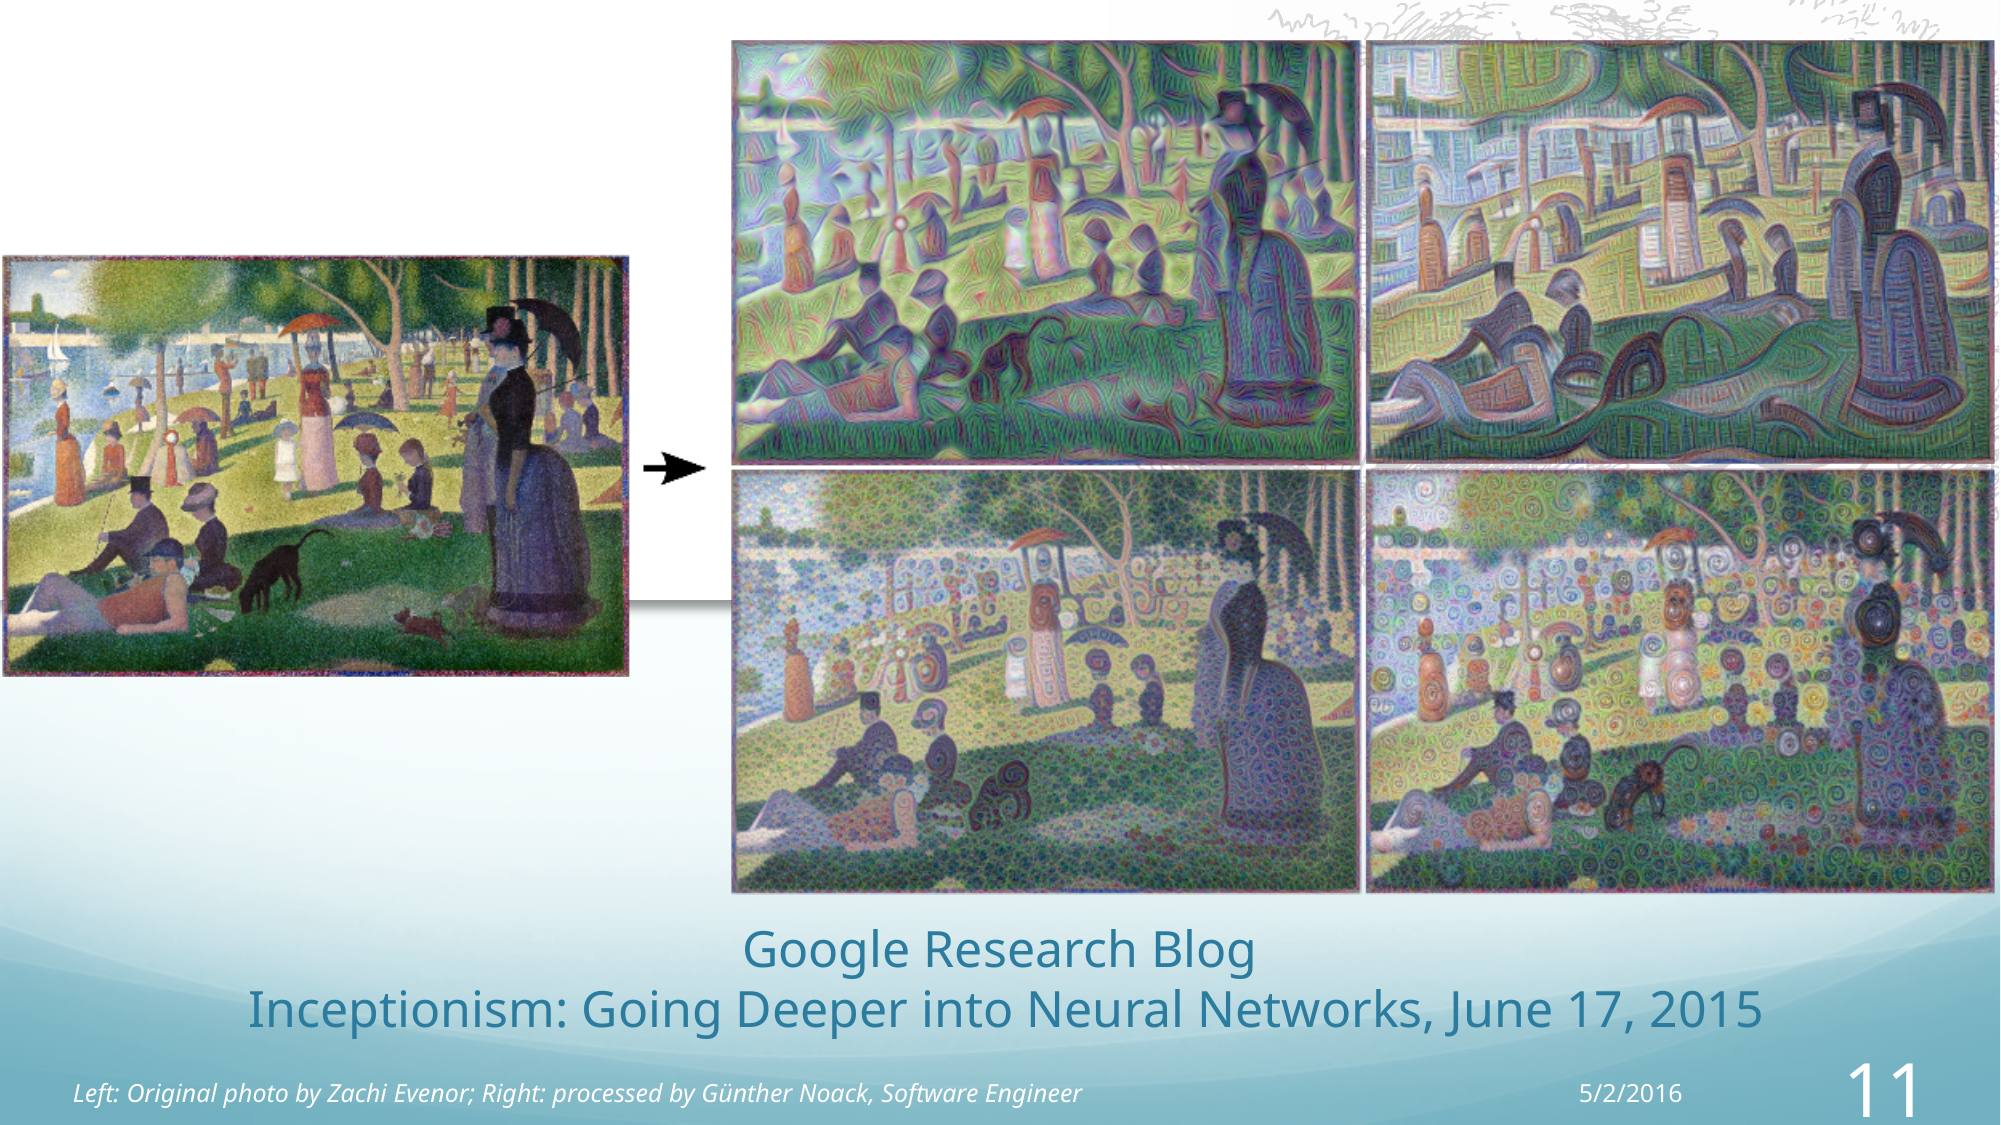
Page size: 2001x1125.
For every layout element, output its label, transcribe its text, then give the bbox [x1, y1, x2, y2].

picture [0, 15, 2000, 912]
footer Left: Original photo by Zachi Evenor; Right: processed by Günther Noack, Software Engineer [57, 1062, 1117, 1123]
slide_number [1231, 1062, 1698, 1123]
slide_number 11 [1727, 1063, 1945, 1124]
text_box Google Research Blog Inceptionism: Going Deeper into Neural Networks, June 17, 2015 [214, 932, 1786, 1045]
